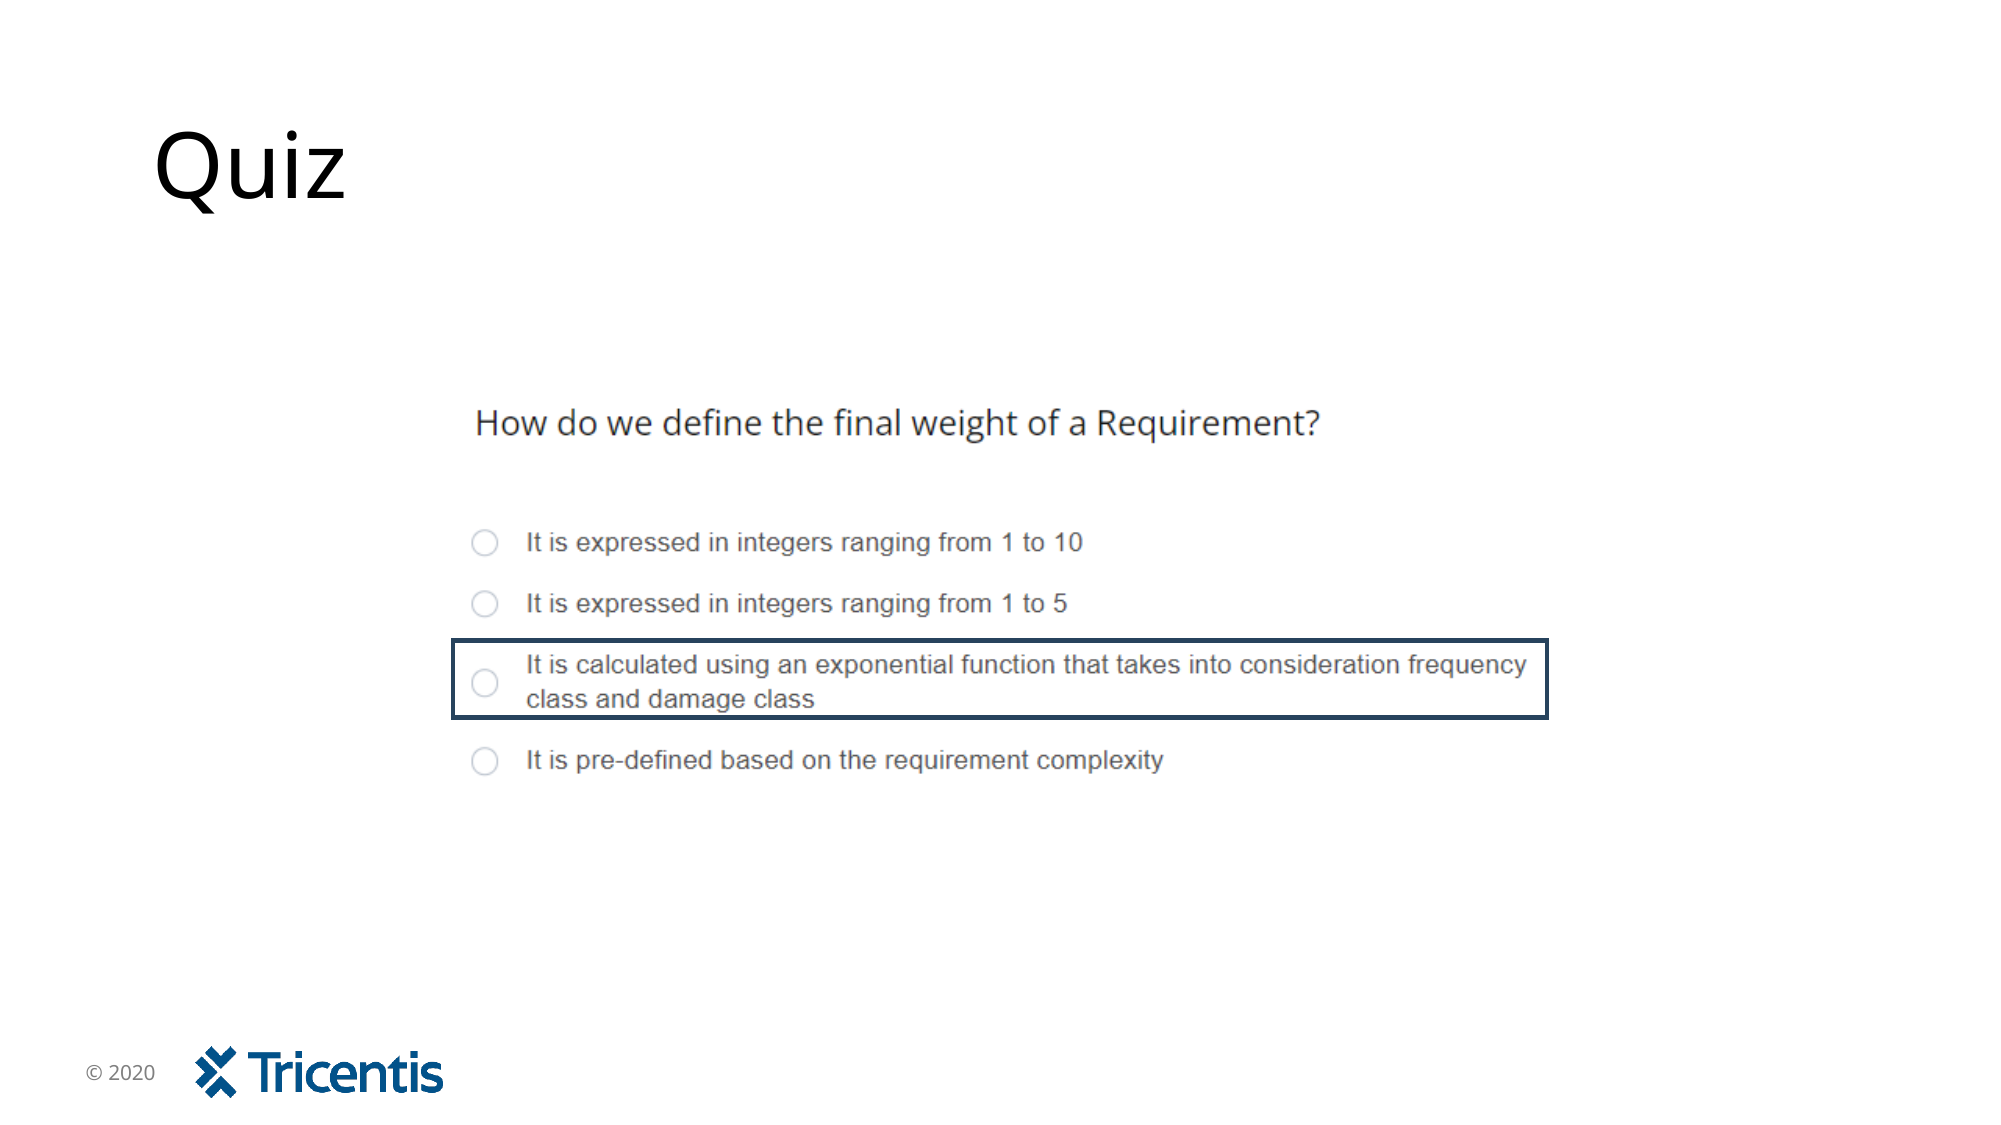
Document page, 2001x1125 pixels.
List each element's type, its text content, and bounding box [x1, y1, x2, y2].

picture [195, 1046, 443, 1098]
picture [453, 376, 1547, 788]
title Quiz [137, 59, 1863, 278]
